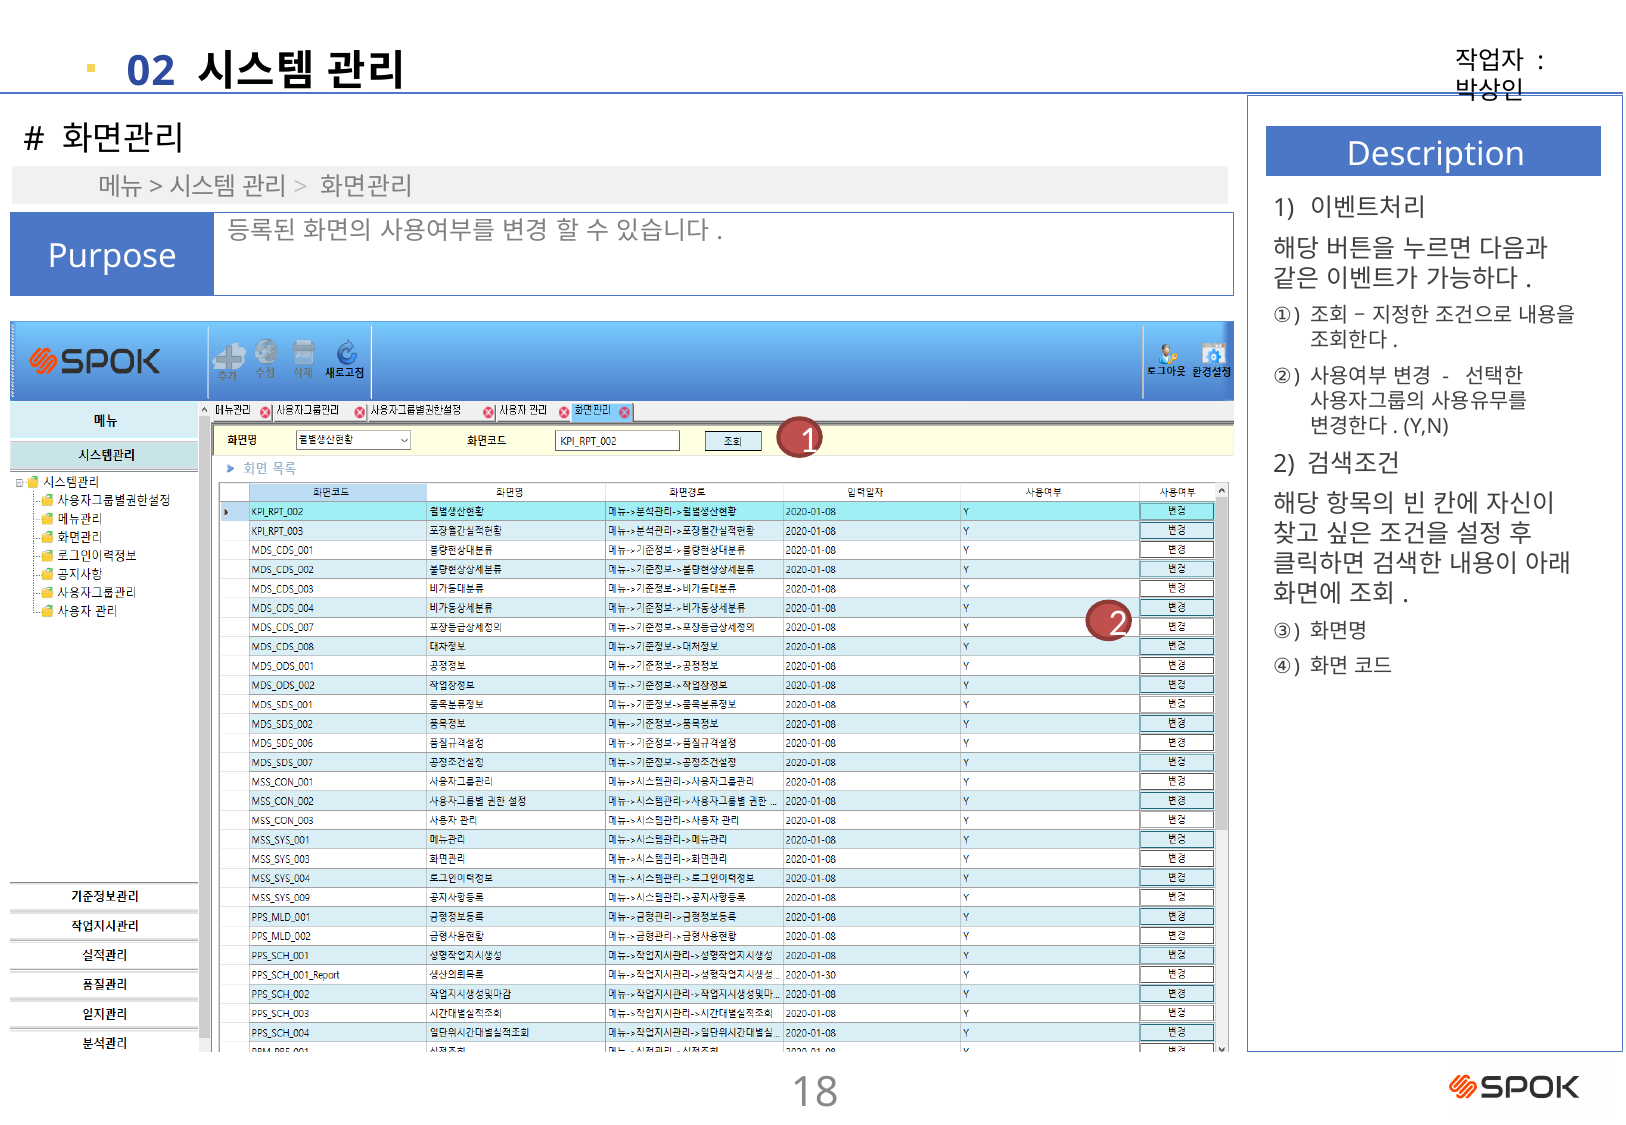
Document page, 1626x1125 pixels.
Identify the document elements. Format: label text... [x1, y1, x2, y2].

slide_number 18 [781, 1064, 844, 1116]
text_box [87, 42, 408, 91]
picture [1449, 1060, 1610, 1114]
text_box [0, 92, 1623, 1052]
picture [10, 320, 1234, 1052]
text_box 작업자 : 박상인 [1440, 37, 1625, 94]
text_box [11, 166, 1229, 205]
